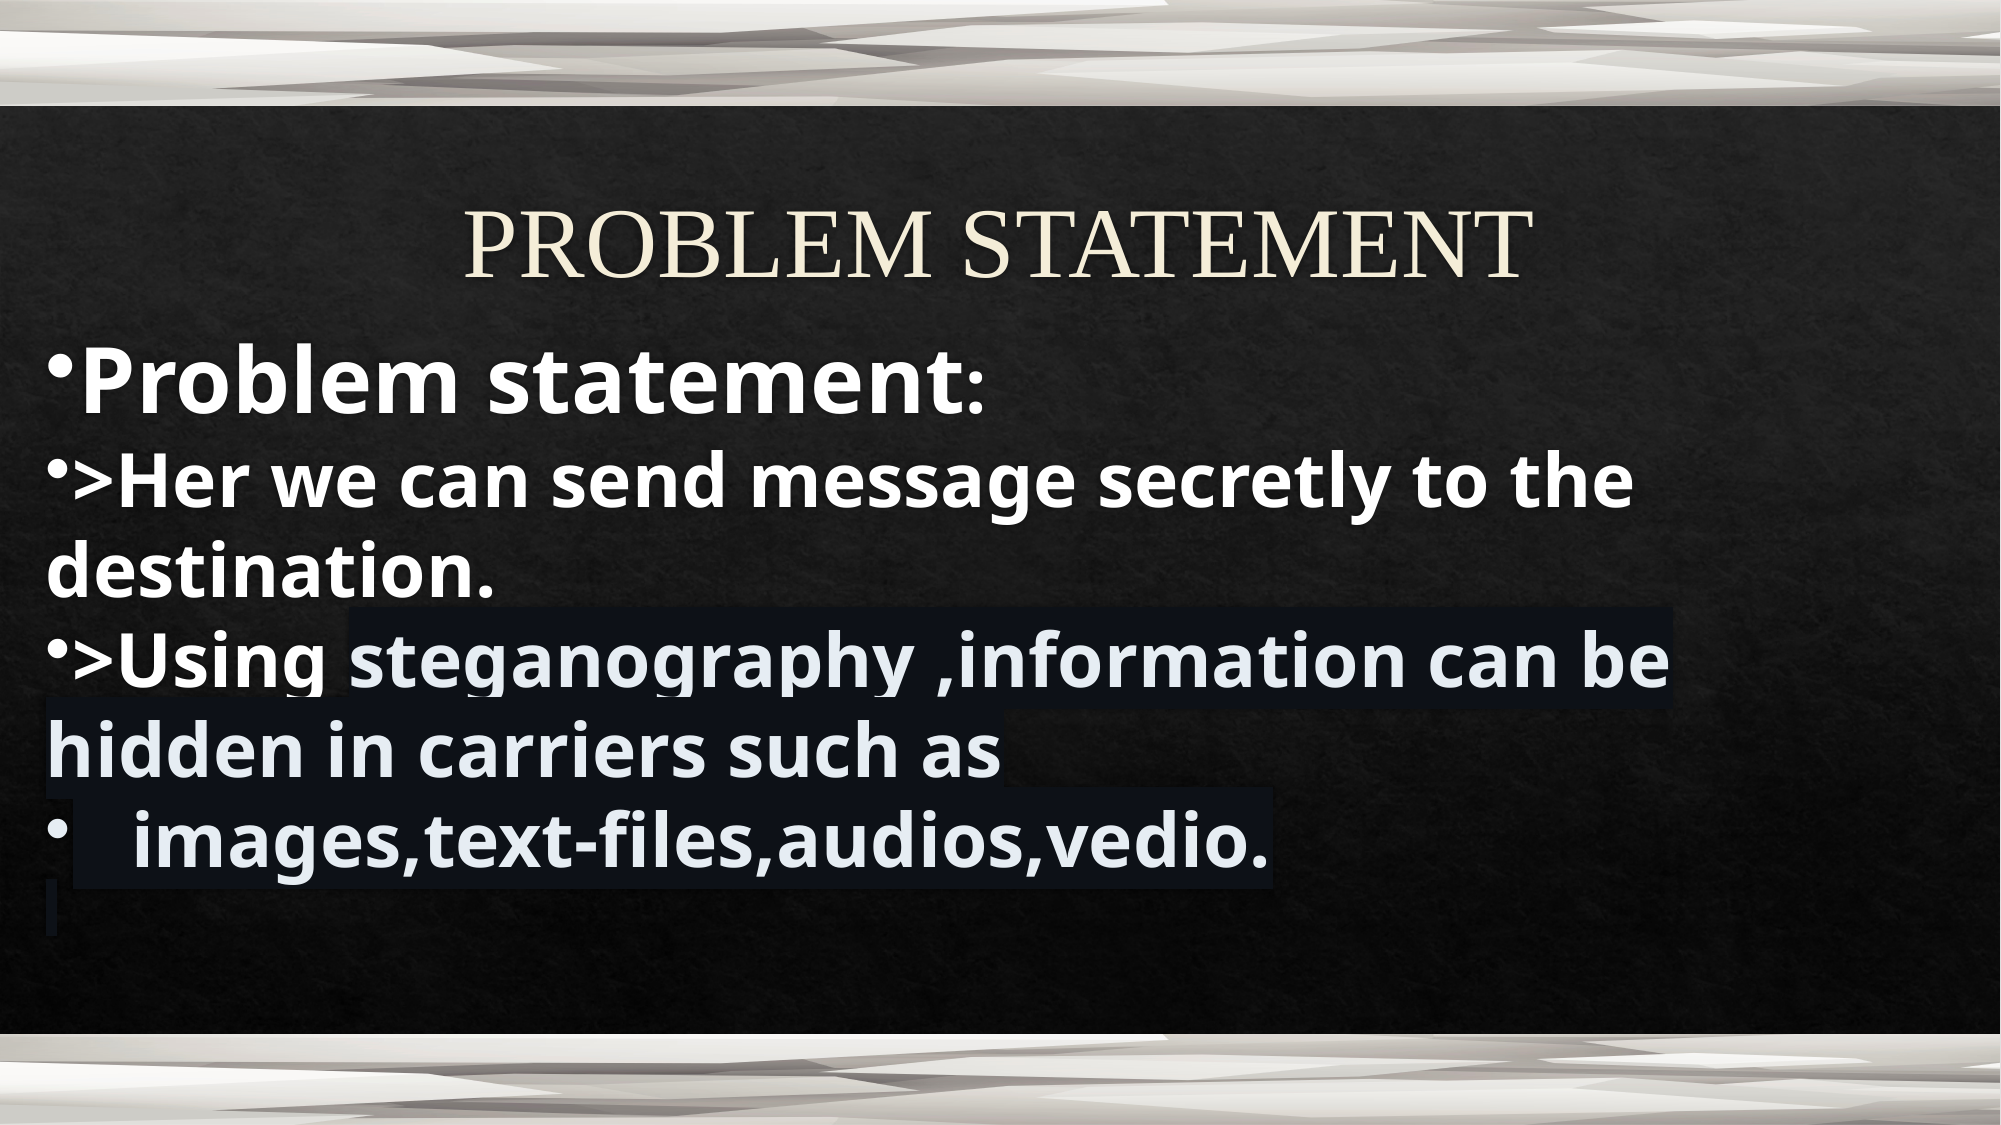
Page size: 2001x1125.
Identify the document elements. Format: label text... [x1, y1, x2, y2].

picture [0, 1034, 2000, 1125]
title PROBLEM STATEMENT [149, 127, 1849, 310]
picture [0, 0, 2000, 106]
list Problem statement: >Her we can send message secretly to the destination. >Using steganography ,information can be hidden in carriers such as images,text-files,audios,vedio. [30, 314, 1968, 1030]
